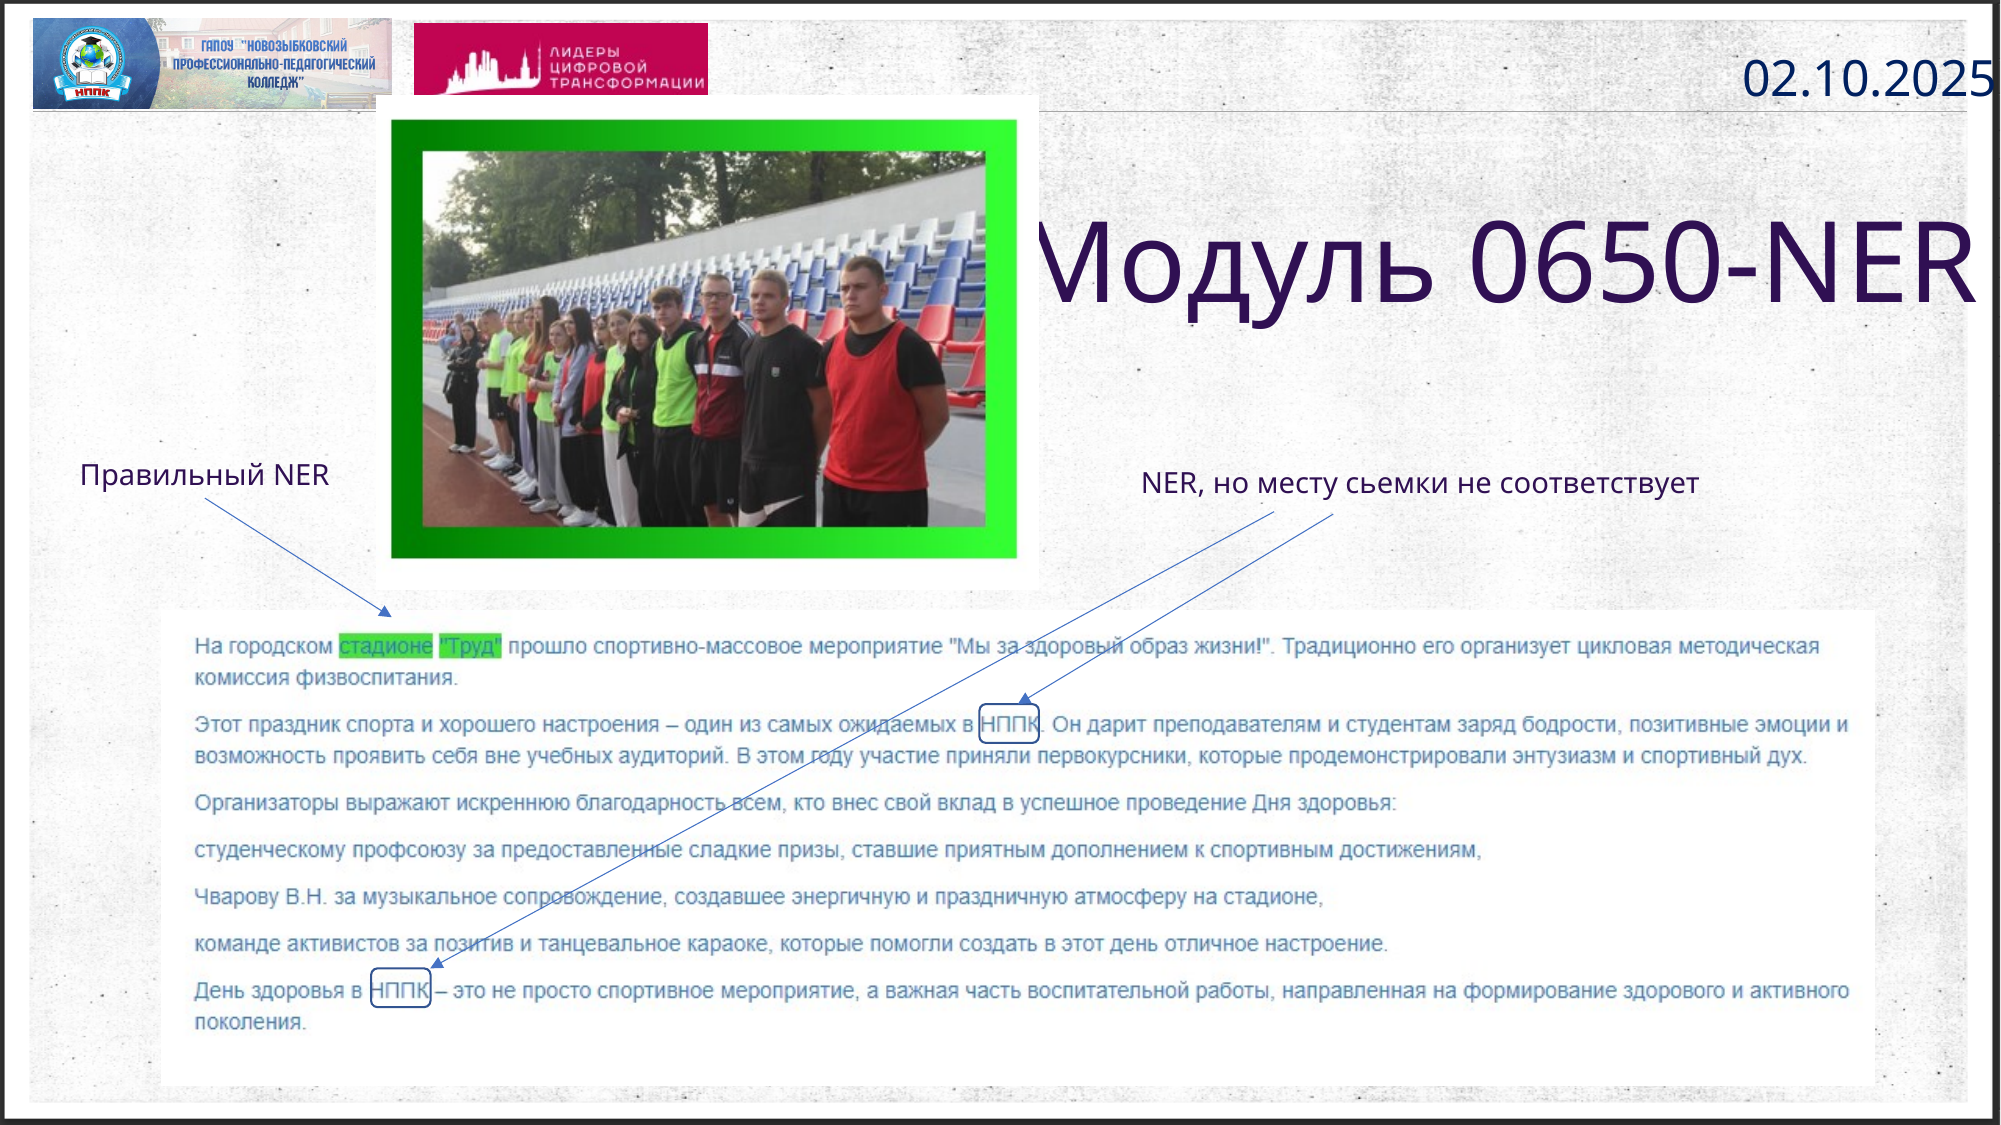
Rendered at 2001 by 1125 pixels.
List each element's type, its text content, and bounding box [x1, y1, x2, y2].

text_box NER, но месту сьемки не соответствует [1126, 456, 1715, 507]
text_box 02.10.2025. [1727, 39, 2000, 115]
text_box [204, 498, 392, 618]
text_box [430, 511, 1275, 969]
text_box Правильный NER [64, 448, 345, 499]
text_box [1275, 513, 1334, 705]
picture [0, 0, 2001, 1125]
text_box Модуль 0650-NER [1039, 182, 2000, 333]
